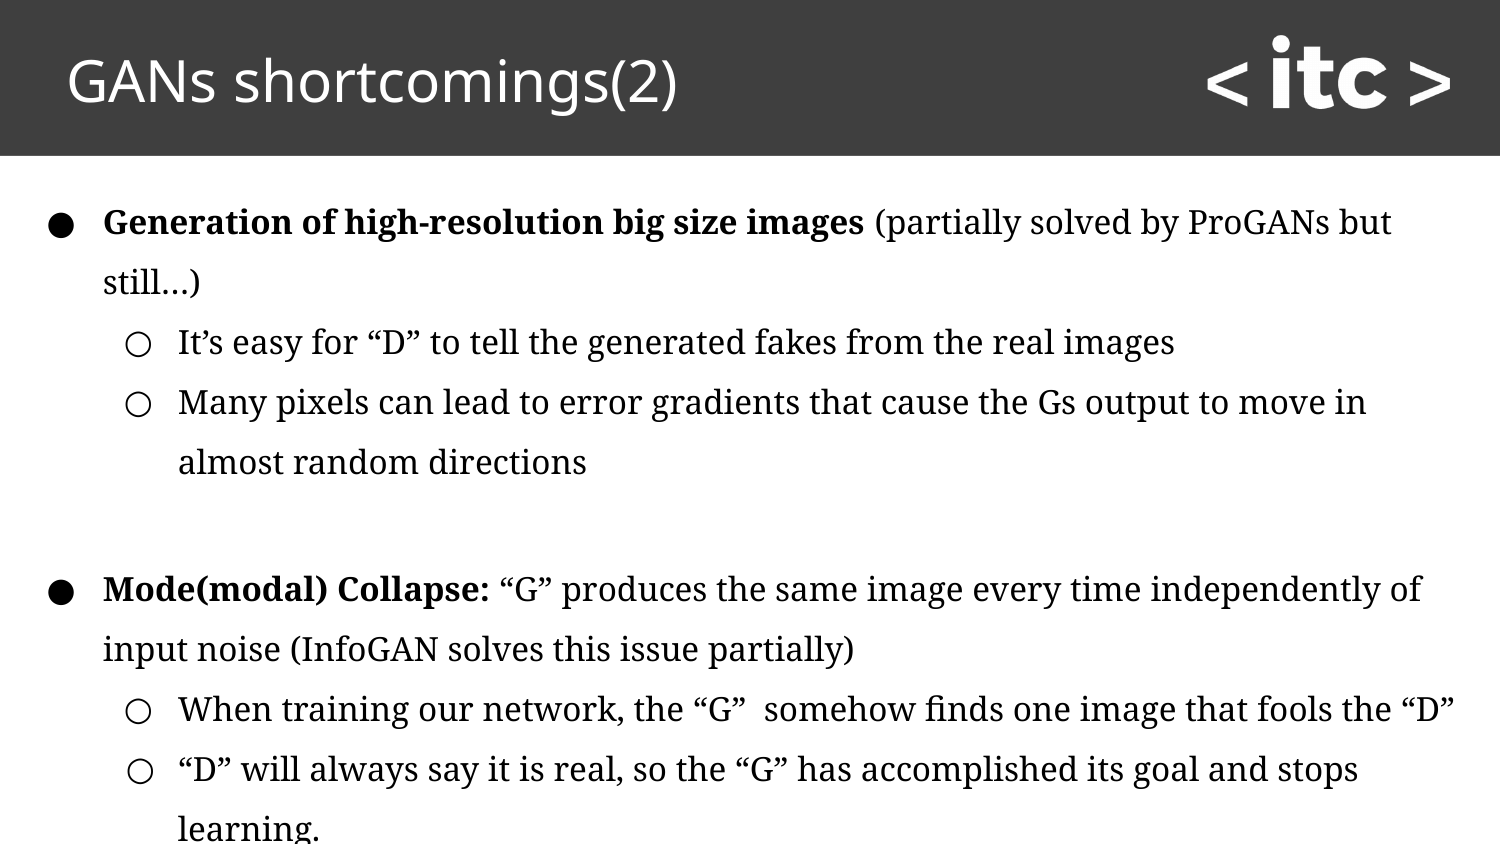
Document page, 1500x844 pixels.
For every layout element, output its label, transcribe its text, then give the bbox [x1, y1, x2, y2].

title GANs shortcomings(2) [51, 0, 1184, 158]
picture [1184, 12, 1475, 141]
list Generation of high-resolution big size images (partially solved by ProGANs but still…) It’s easy for “D” to tell the generated fakes from the real images Many pixels can lead to error gradients that cause the Gs output to move in almost random directions Mode(modal) Collapse: “G” produces the same image every time independently of input noise (InfoGAN solves this issue partially) When training our network, the “G” somehow finds one image that fools the “D” “D” will always say it is real, so the “G” has accomplished its goal and stops learning. However, the problem is that every sample made by the generator is identical. [12, 166, 1488, 826]
